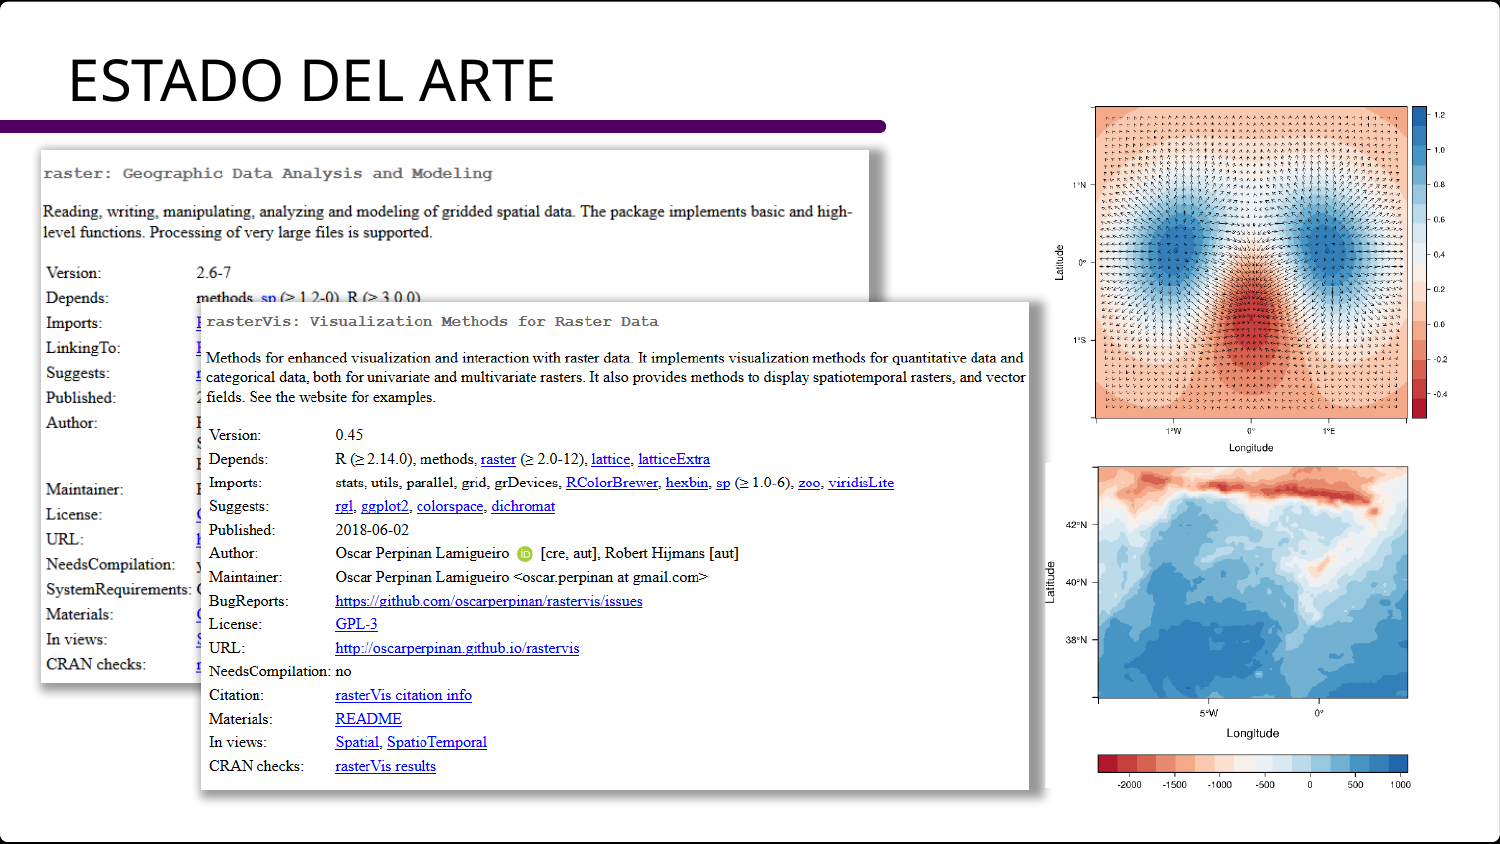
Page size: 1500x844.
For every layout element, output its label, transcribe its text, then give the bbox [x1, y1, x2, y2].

list Estado del arte [52, 32, 880, 127]
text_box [1045, 105, 1448, 789]
picture [40, 149, 1030, 790]
